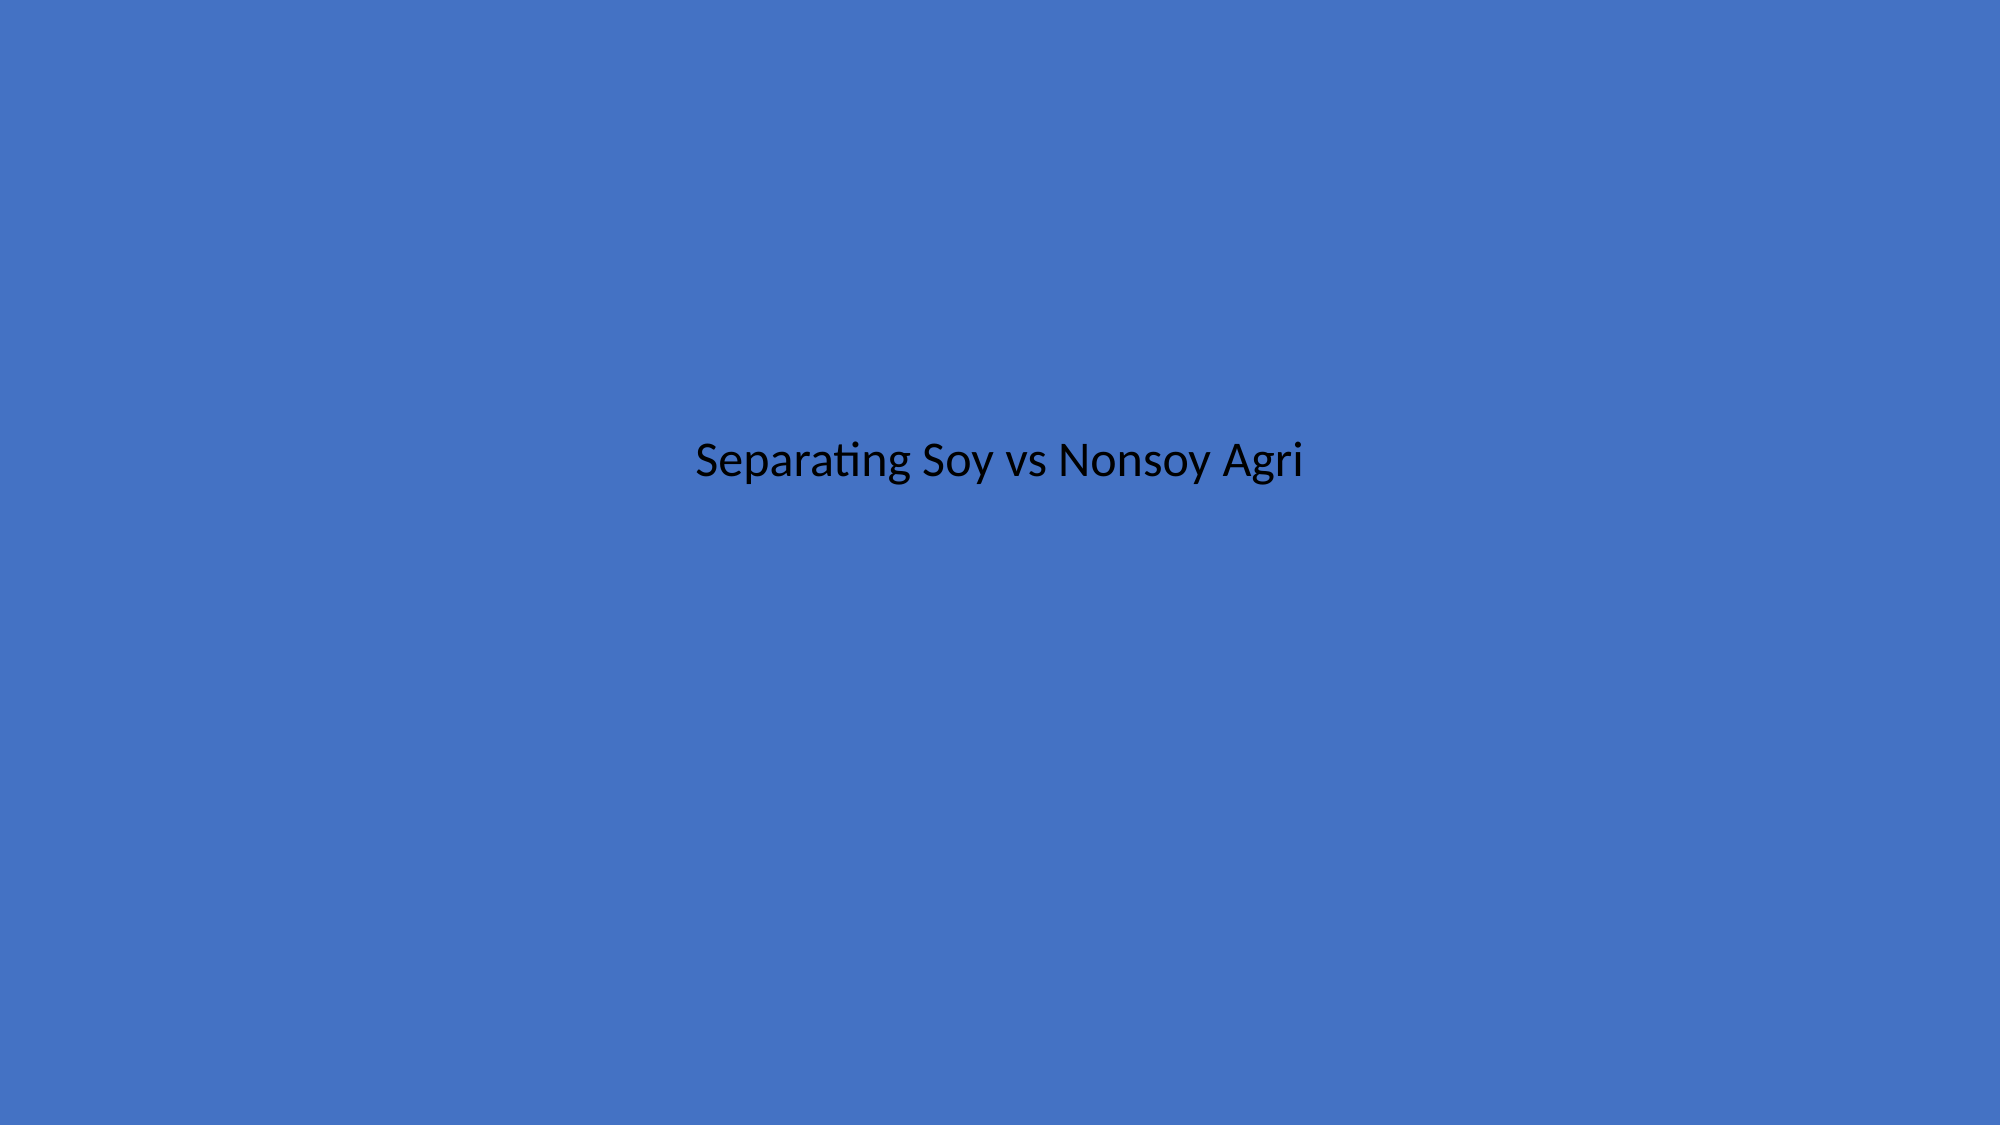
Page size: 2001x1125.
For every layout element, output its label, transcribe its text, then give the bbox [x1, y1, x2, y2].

text_box Separating Soy vs Nonsoy Agri [680, 419, 1320, 495]
